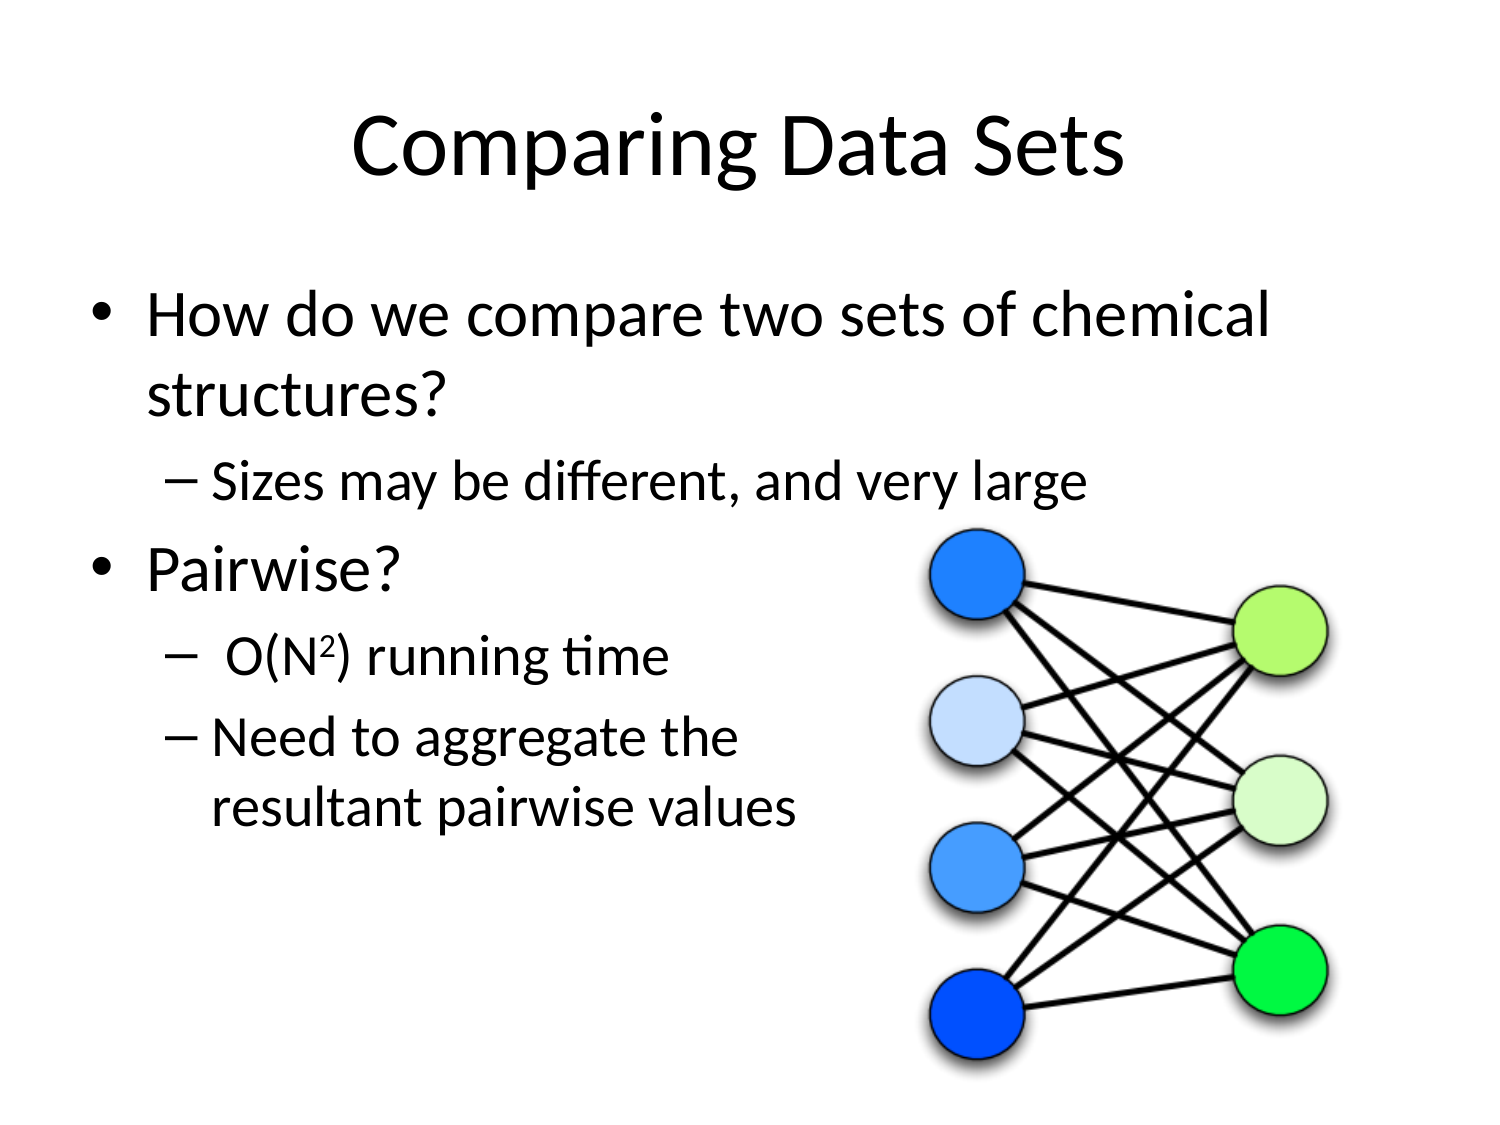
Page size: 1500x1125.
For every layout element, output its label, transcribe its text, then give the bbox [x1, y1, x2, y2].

list How do we compare two sets of chemical structures? Sizes may be different, and very large Pairwise? O(N2) running time Need to aggregate the resultant pairwise values [75, 262, 1425, 1005]
title Comparing Data Sets [75, 45, 1425, 233]
picture [906, 514, 1347, 1088]
